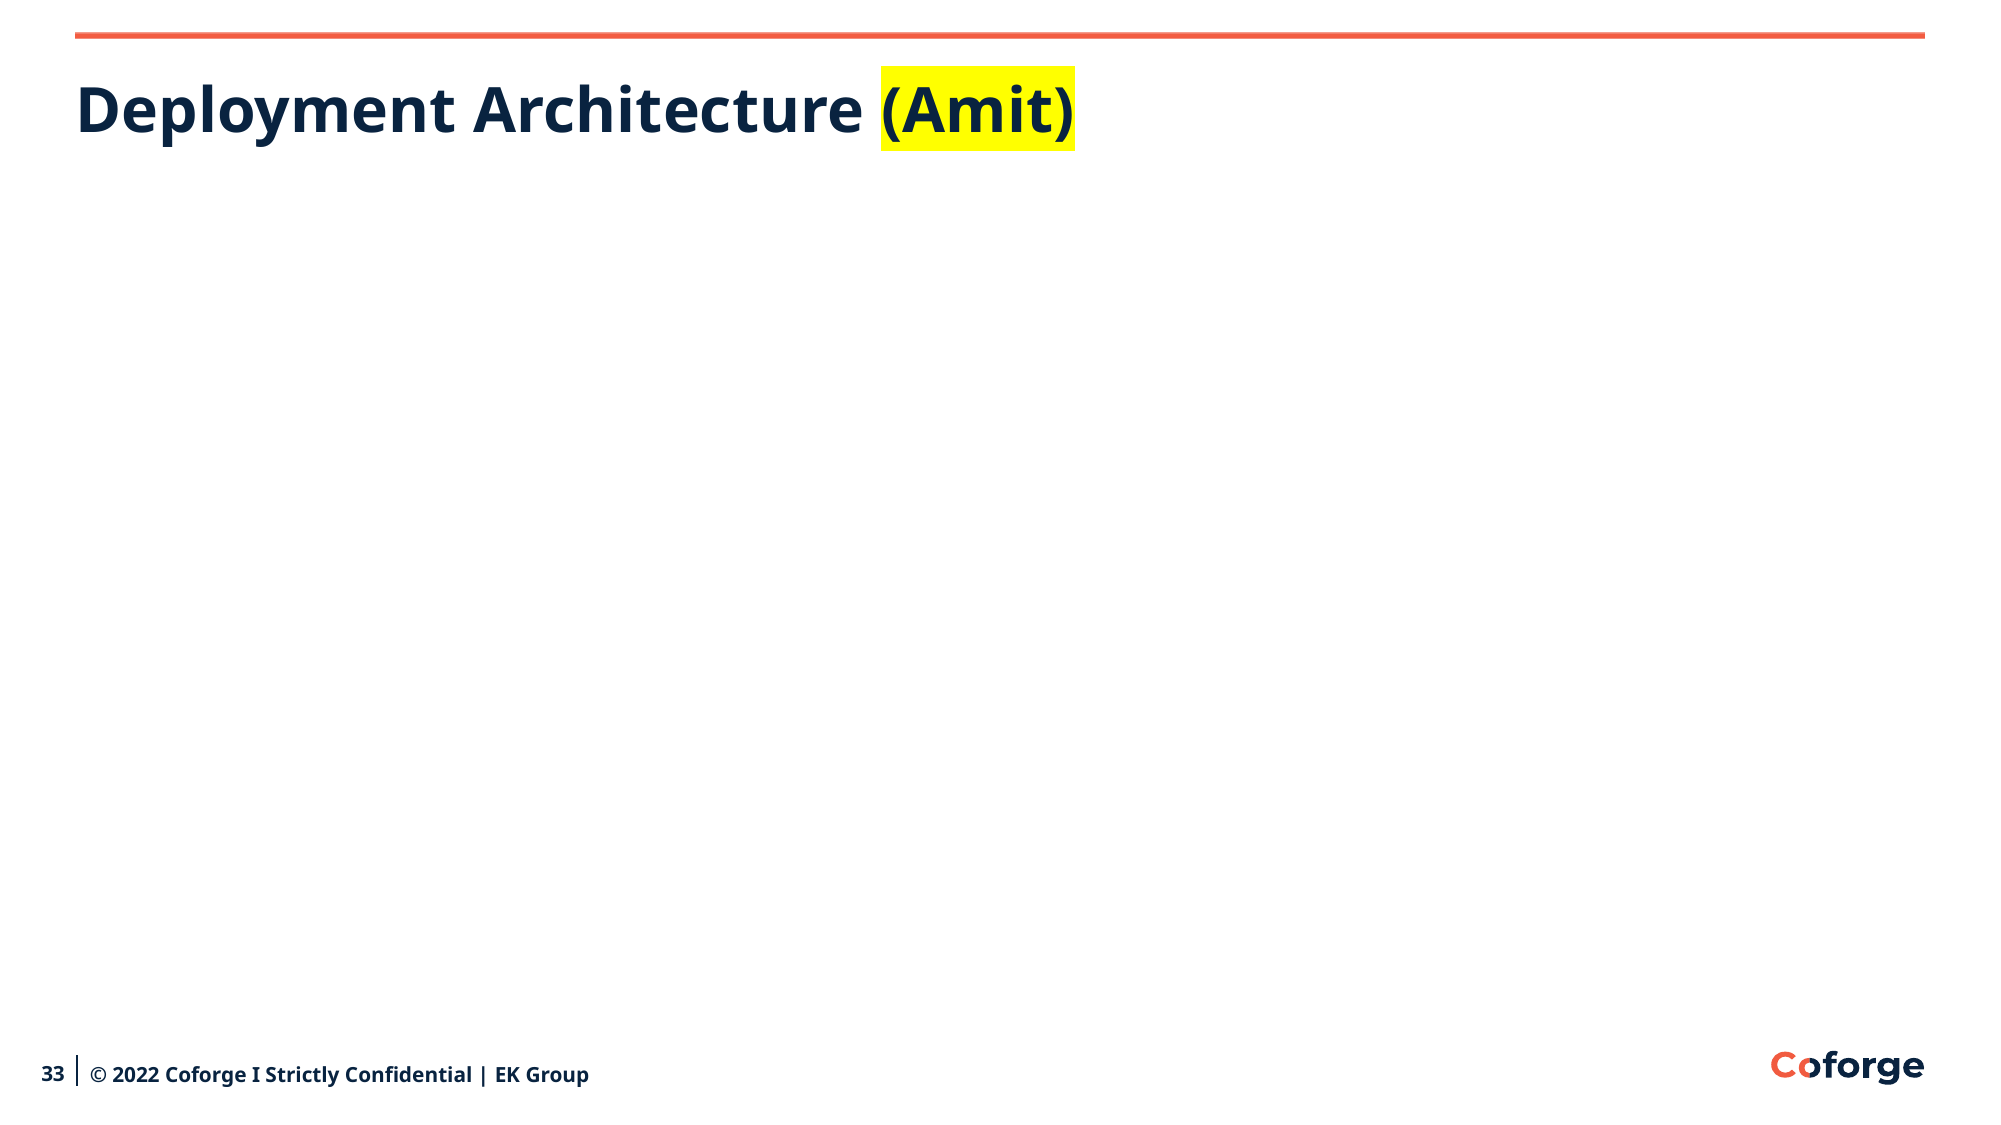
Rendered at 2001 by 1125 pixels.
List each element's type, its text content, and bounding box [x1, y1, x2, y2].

footer © 2022 Coforge I Strictly Confidential | EK Group [89, 1049, 765, 1100]
title Deployment Architecture (Amit) [75, 65, 1924, 150]
slide_number 33 [0, 1049, 77, 1100]
picture [75, 32, 1925, 39]
